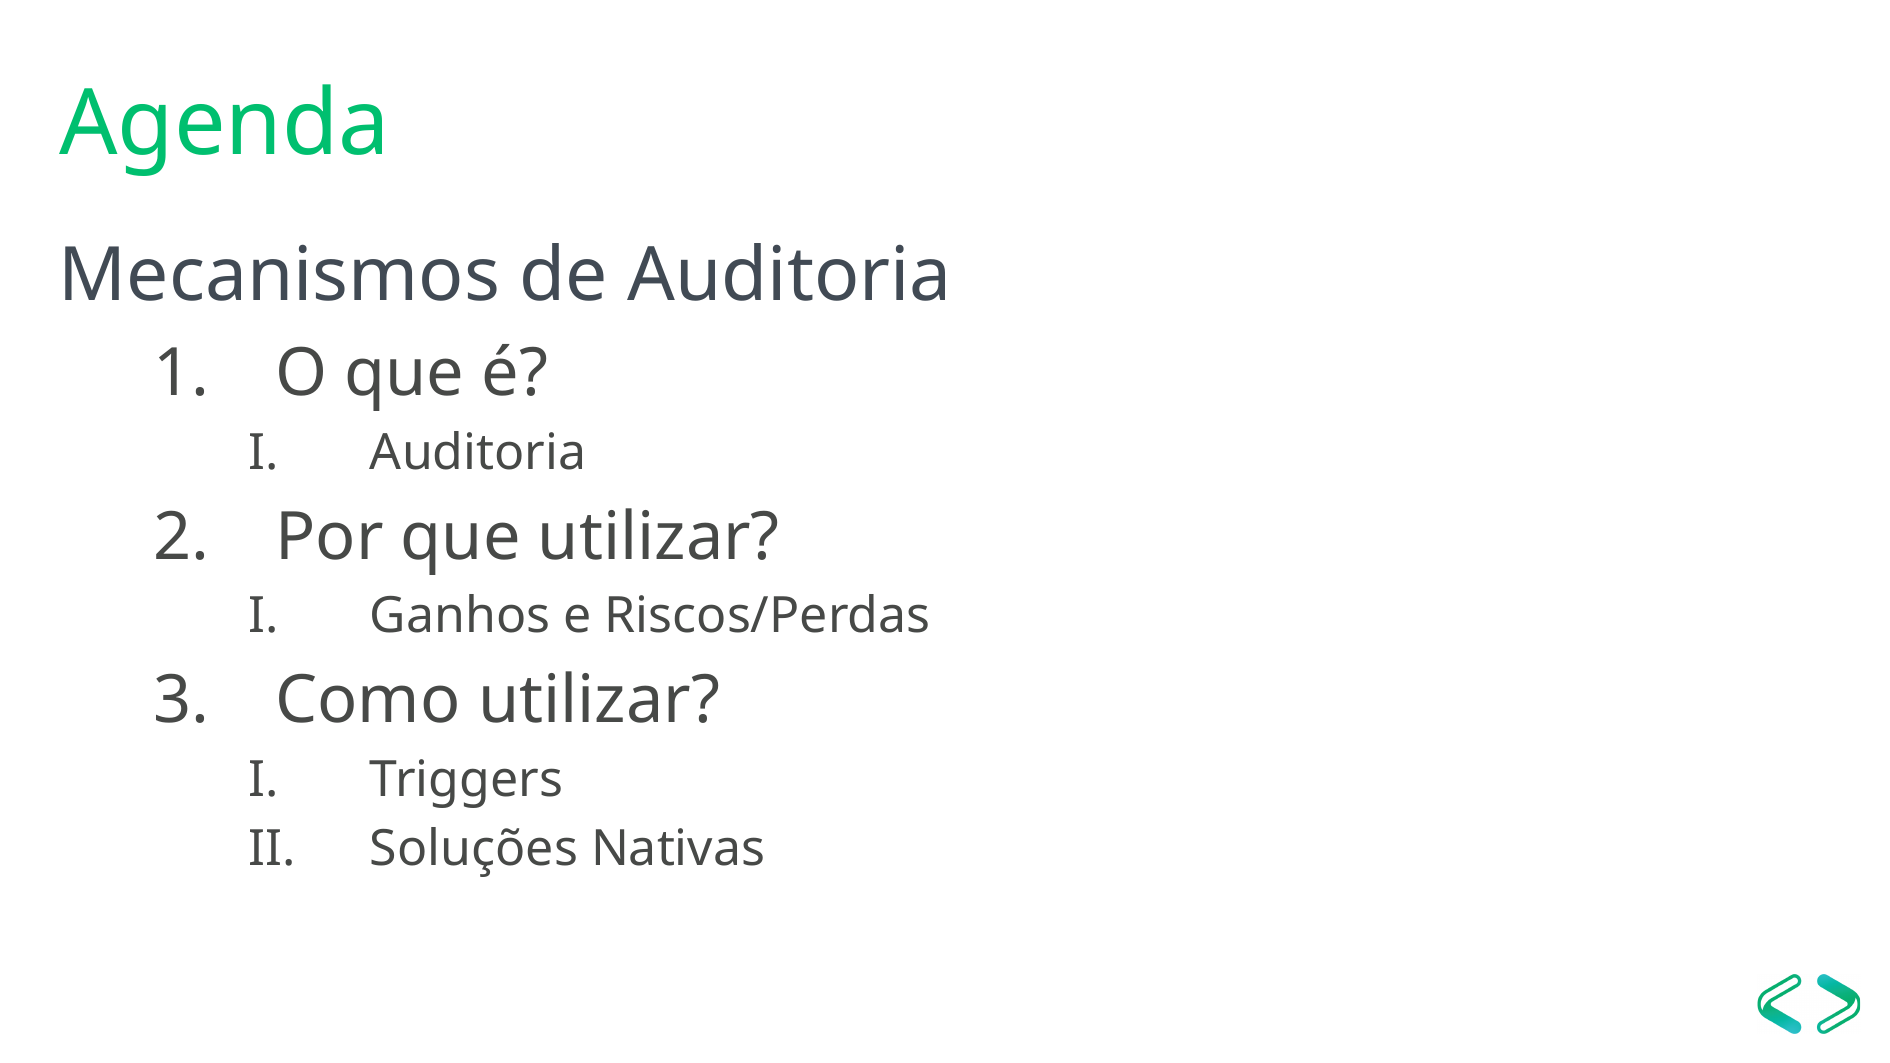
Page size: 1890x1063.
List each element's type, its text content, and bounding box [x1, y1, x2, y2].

list Mecanismos de Auditoria O que é? Auditoria Por que utilizar? Ganhos e Riscos/Perdas Como utilizar? Triggers Soluções Nativas [59, 225, 1831, 1004]
title Agenda [59, 59, 1831, 178]
